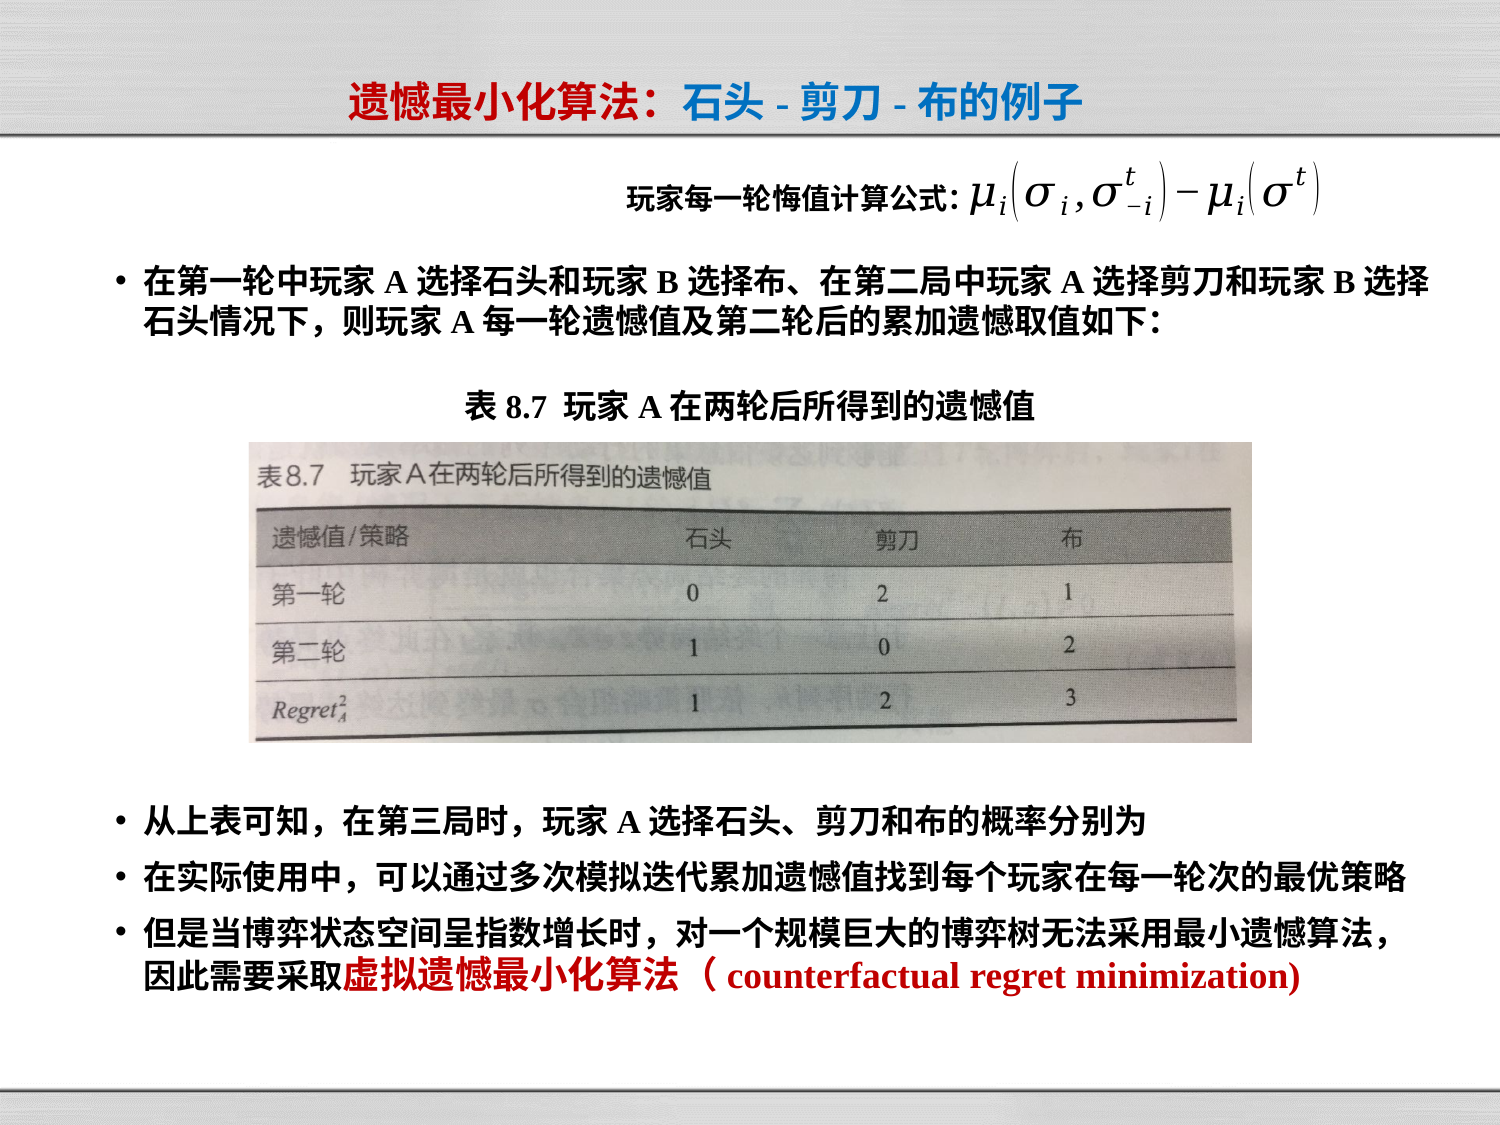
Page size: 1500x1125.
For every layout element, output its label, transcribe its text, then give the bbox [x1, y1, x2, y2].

text_box 表8.7 玩家A在两轮后所得到的遗憾值 [905, 378, 1200, 433]
title 遗憾最小化算法：石头-剪刀-布的例子 [100, 41, 1332, 150]
text_box 表8.7 玩家A在两轮后所得到的遗憾值 [300, 378, 594, 433]
picture [0, 0, 1500, 1125]
